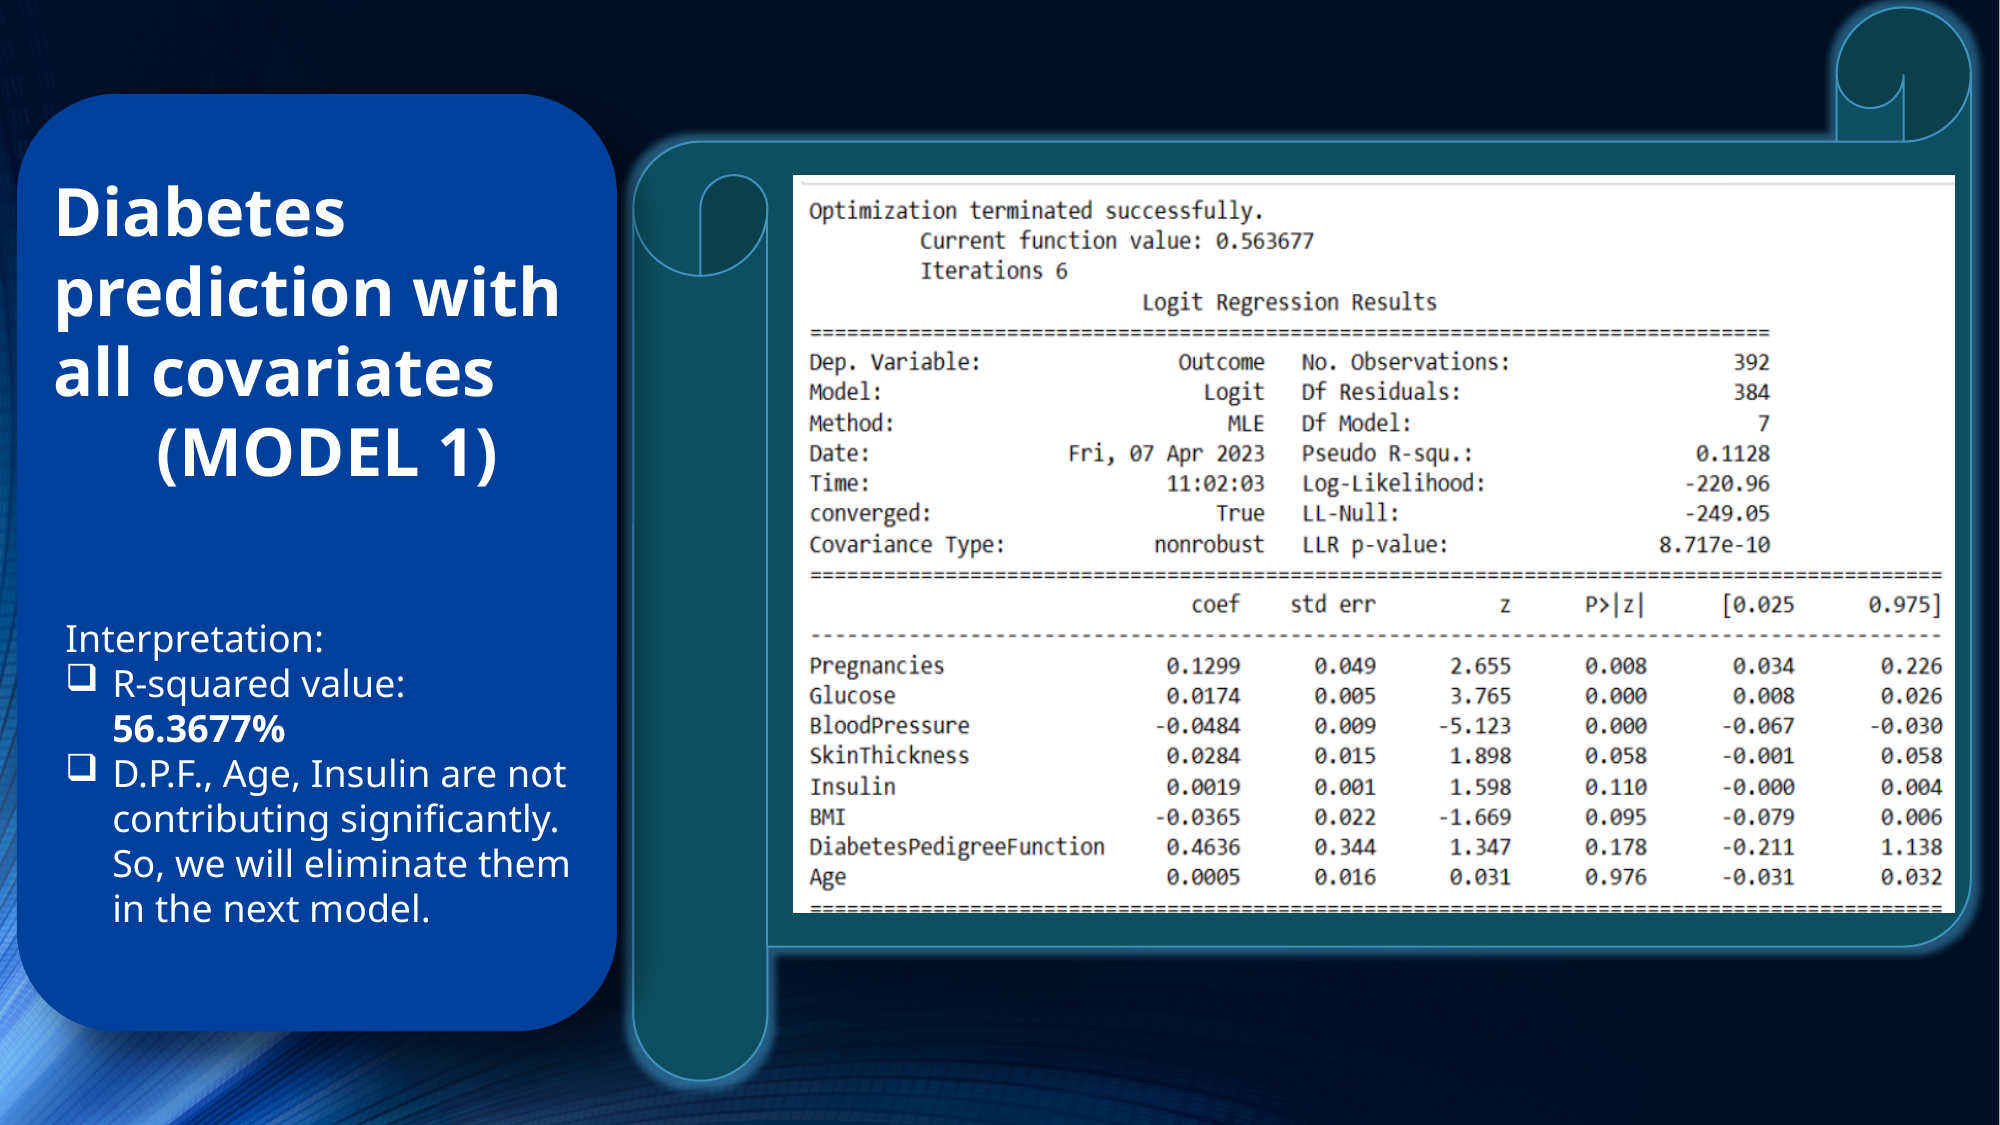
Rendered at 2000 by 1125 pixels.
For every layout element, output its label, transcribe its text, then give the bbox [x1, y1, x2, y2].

picture [0, 0, 2000, 1125]
text_box Interpretation: R-squared value: 56.3677% D.P.F., Age, Insulin are not contributing significantly. So, we will eliminate them in the next model. [50, 607, 601, 938]
text_box [15, 92, 618, 1033]
text_box Diabetes prediction with all covariates (MODEL 1) [38, 162, 626, 498]
picture [793, 175, 1955, 913]
text_box [634, 6, 1972, 1082]
